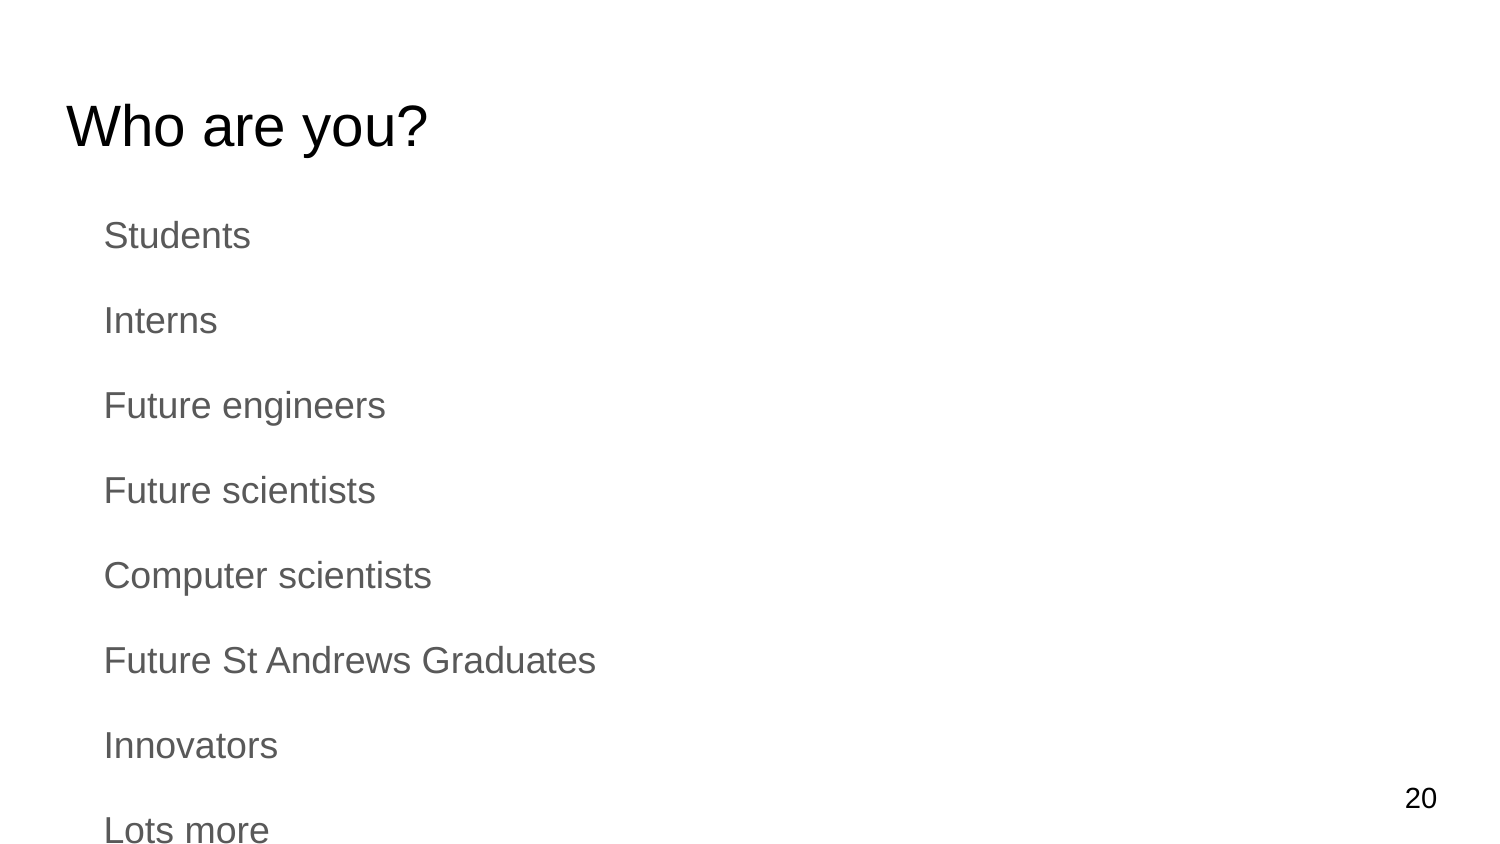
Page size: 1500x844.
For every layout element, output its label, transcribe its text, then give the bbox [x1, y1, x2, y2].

title Who are you? [51, 72, 1449, 167]
slide_number 20 [1389, 764, 1480, 830]
list Students Interns Future engineers Future scientists Computer scientists Future St Andrews Graduates Innovators Lots more [51, 189, 1449, 750]
